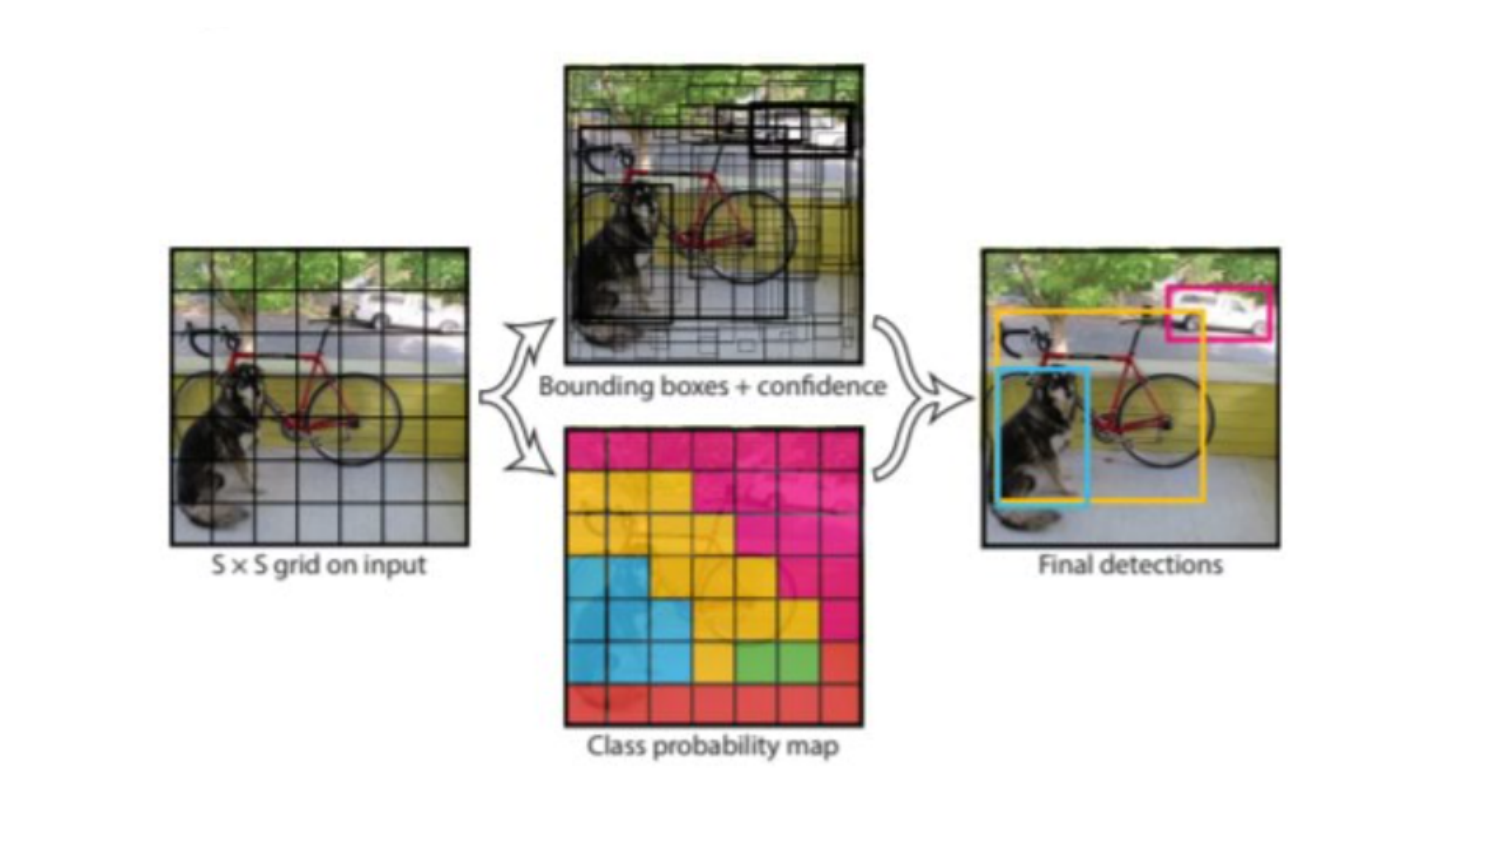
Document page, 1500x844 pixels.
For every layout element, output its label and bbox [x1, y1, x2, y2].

picture [61, 27, 1311, 794]
